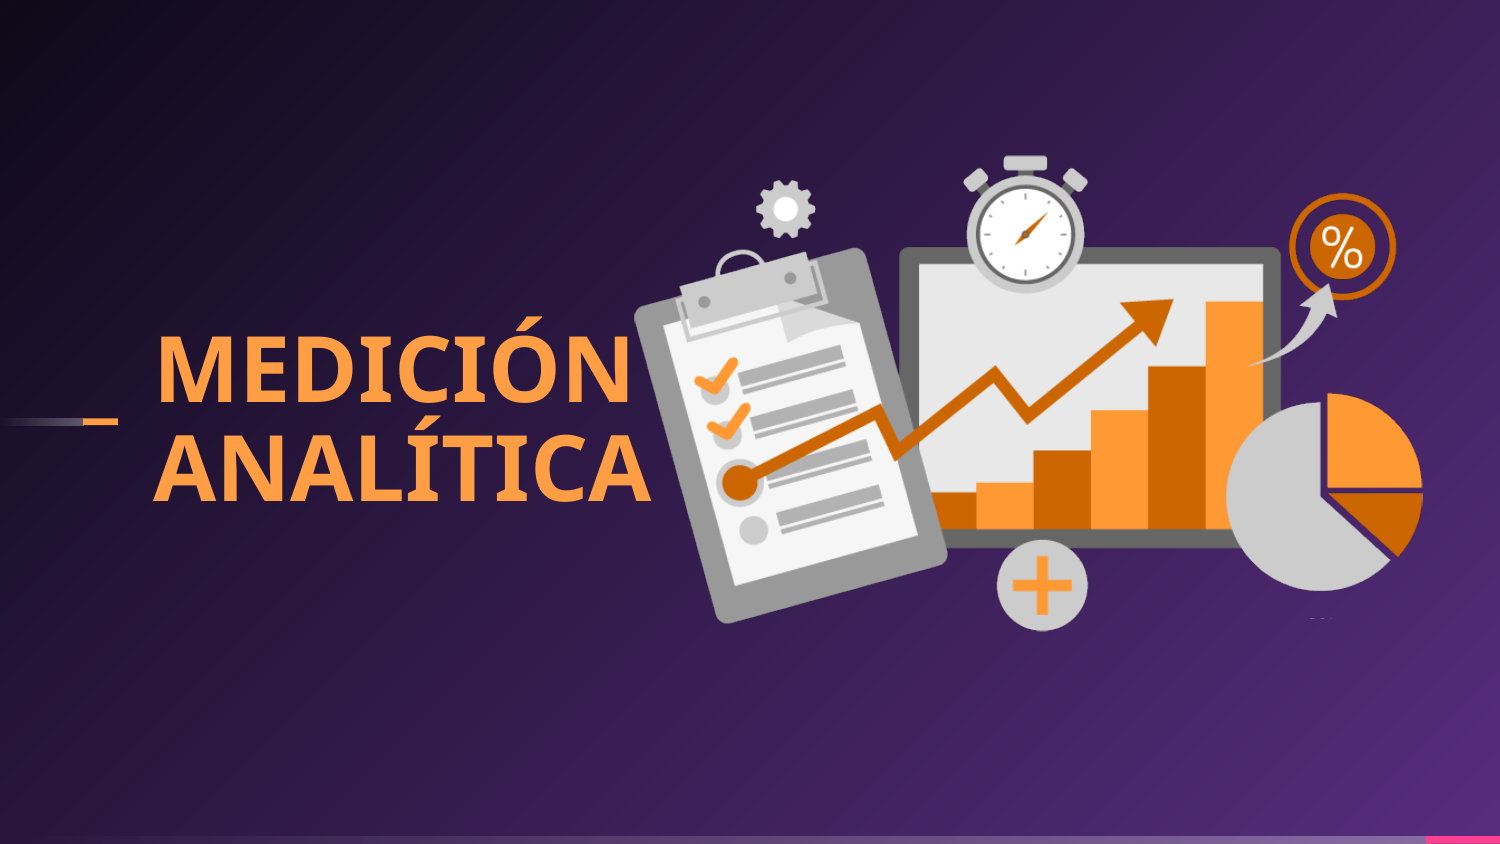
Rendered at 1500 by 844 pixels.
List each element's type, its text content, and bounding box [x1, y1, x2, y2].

picture [582, 114, 1475, 673]
title MEDICIÓN ANALÍTICA [153, 250, 577, 593]
